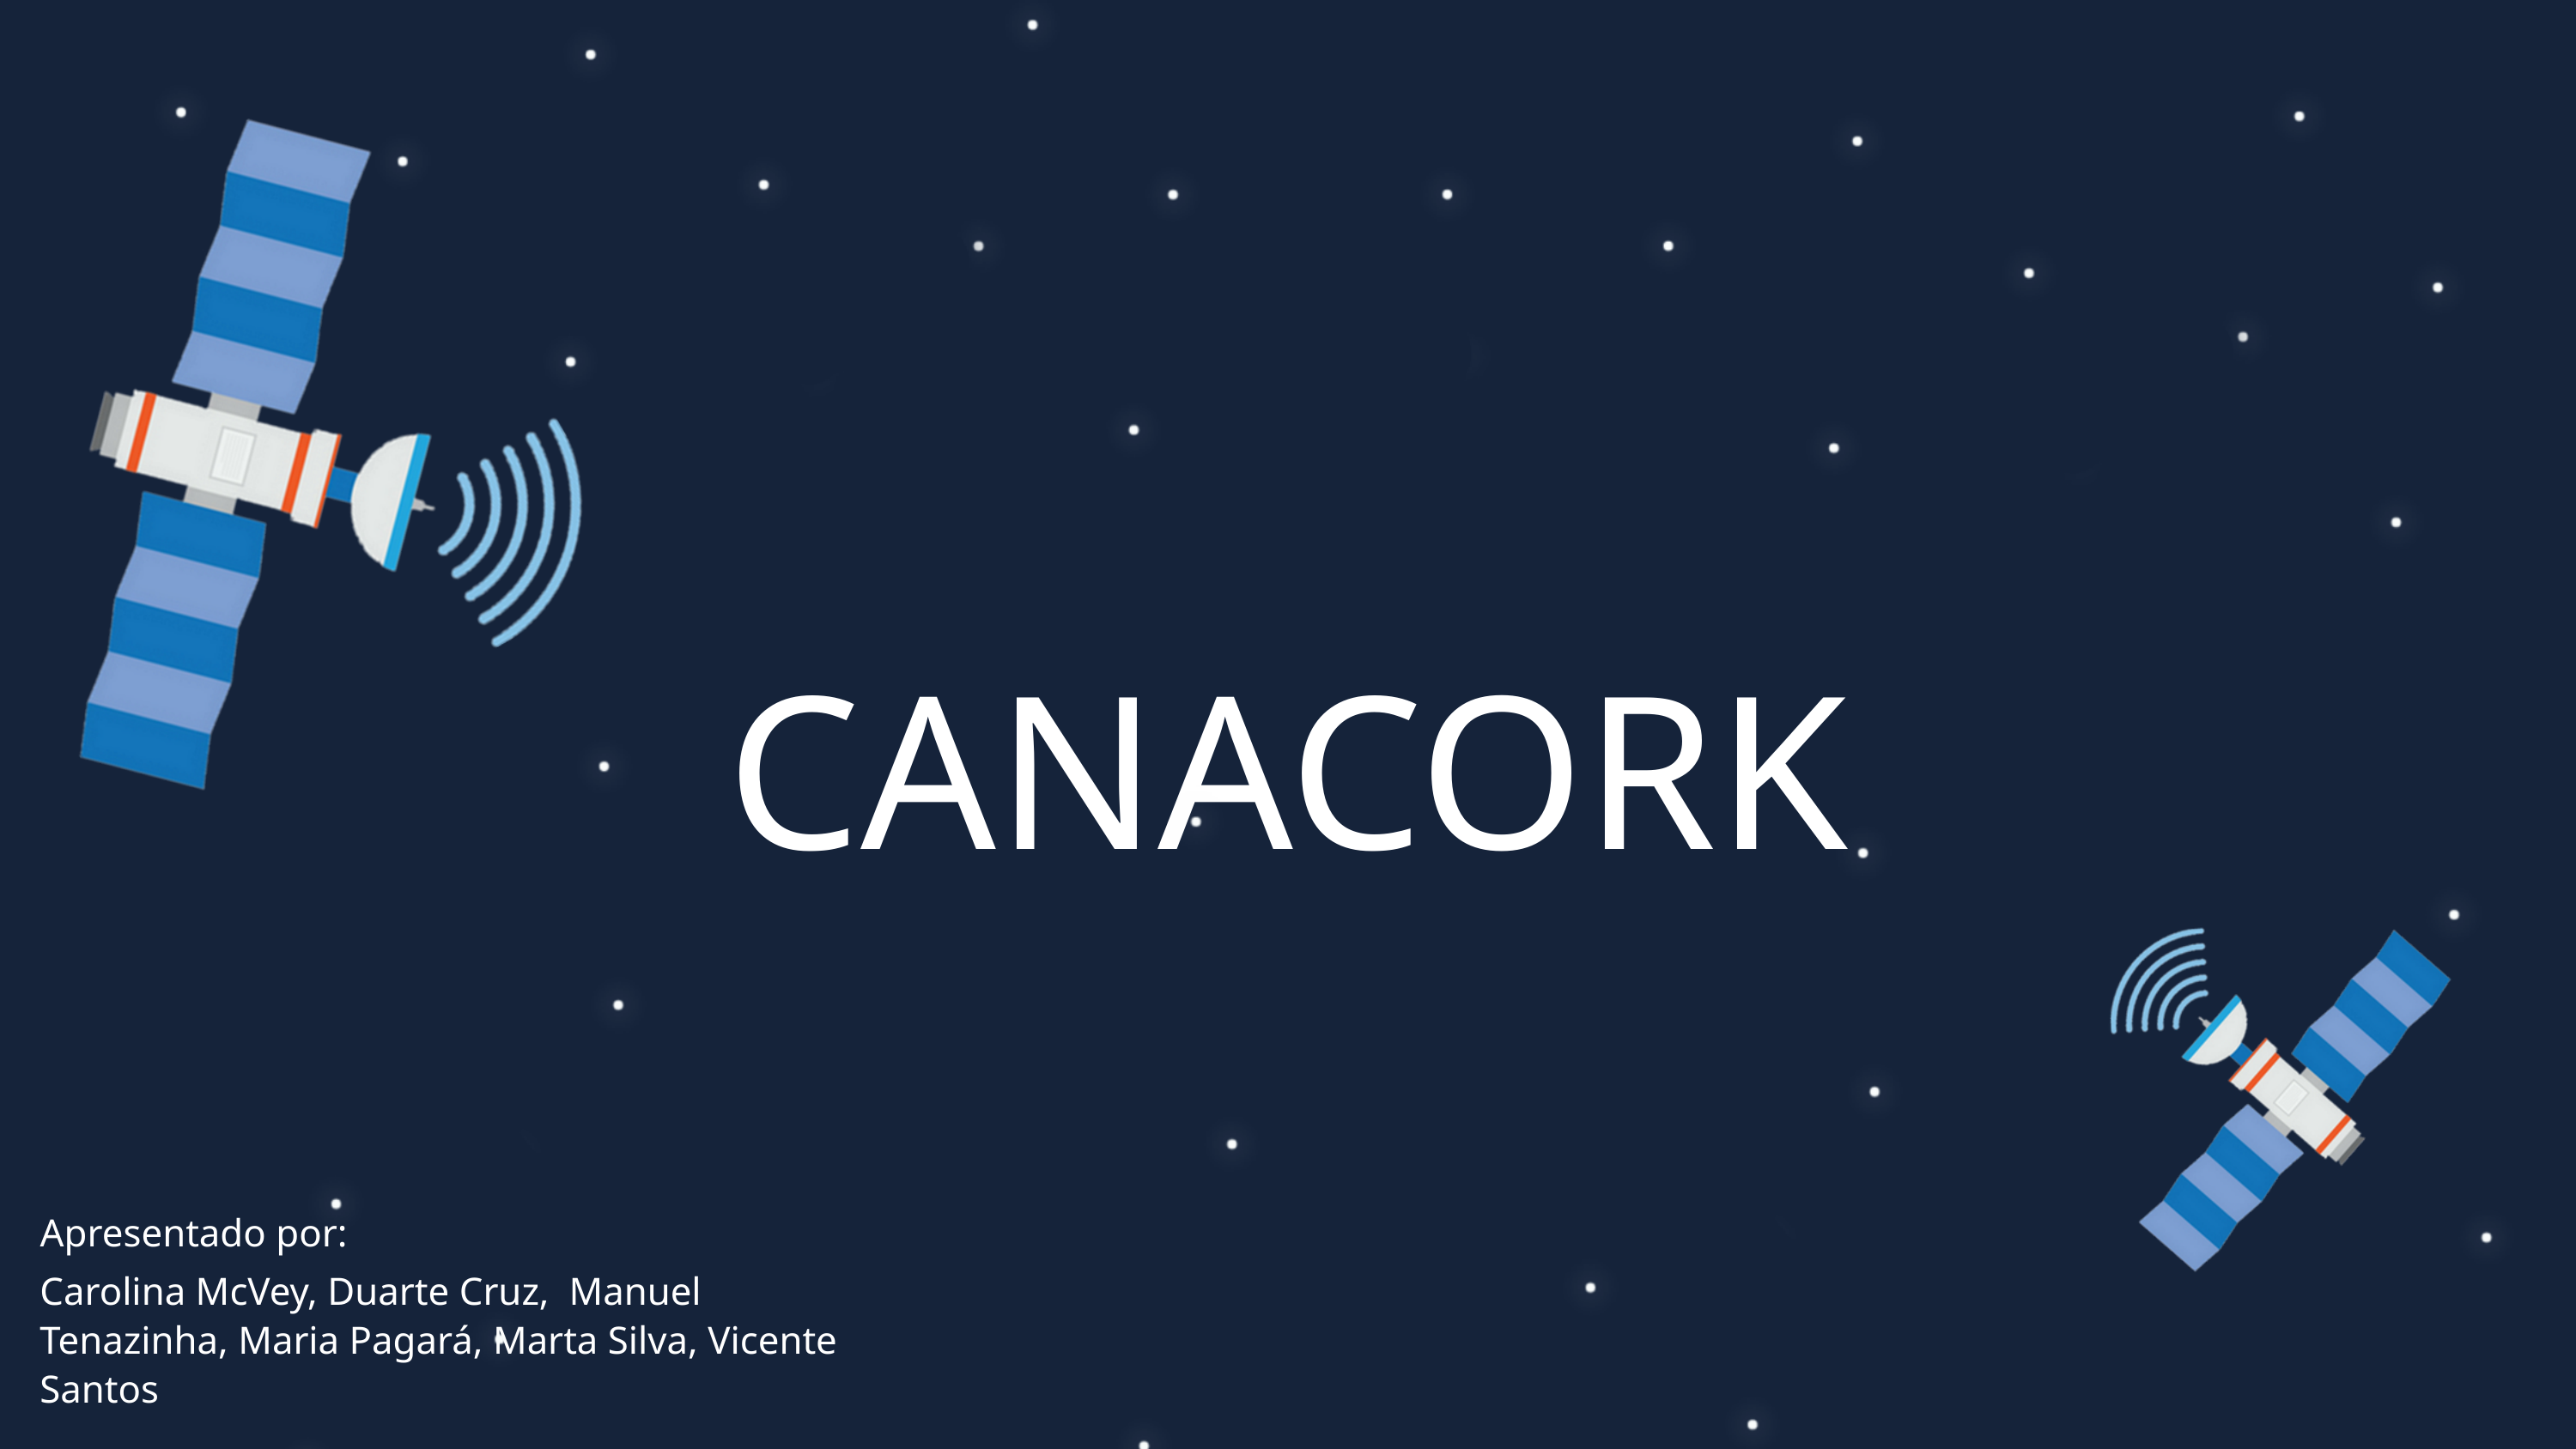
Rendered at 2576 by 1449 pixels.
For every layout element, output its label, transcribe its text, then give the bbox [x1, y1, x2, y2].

picture [0, 0, 2576, 1449]
text_box Carolina McVey, Duarte Cruz, Manuel Tenazinha, Maria Pagará, Marta Silva, Vicente Santos [39, 1355, 118, 1410]
